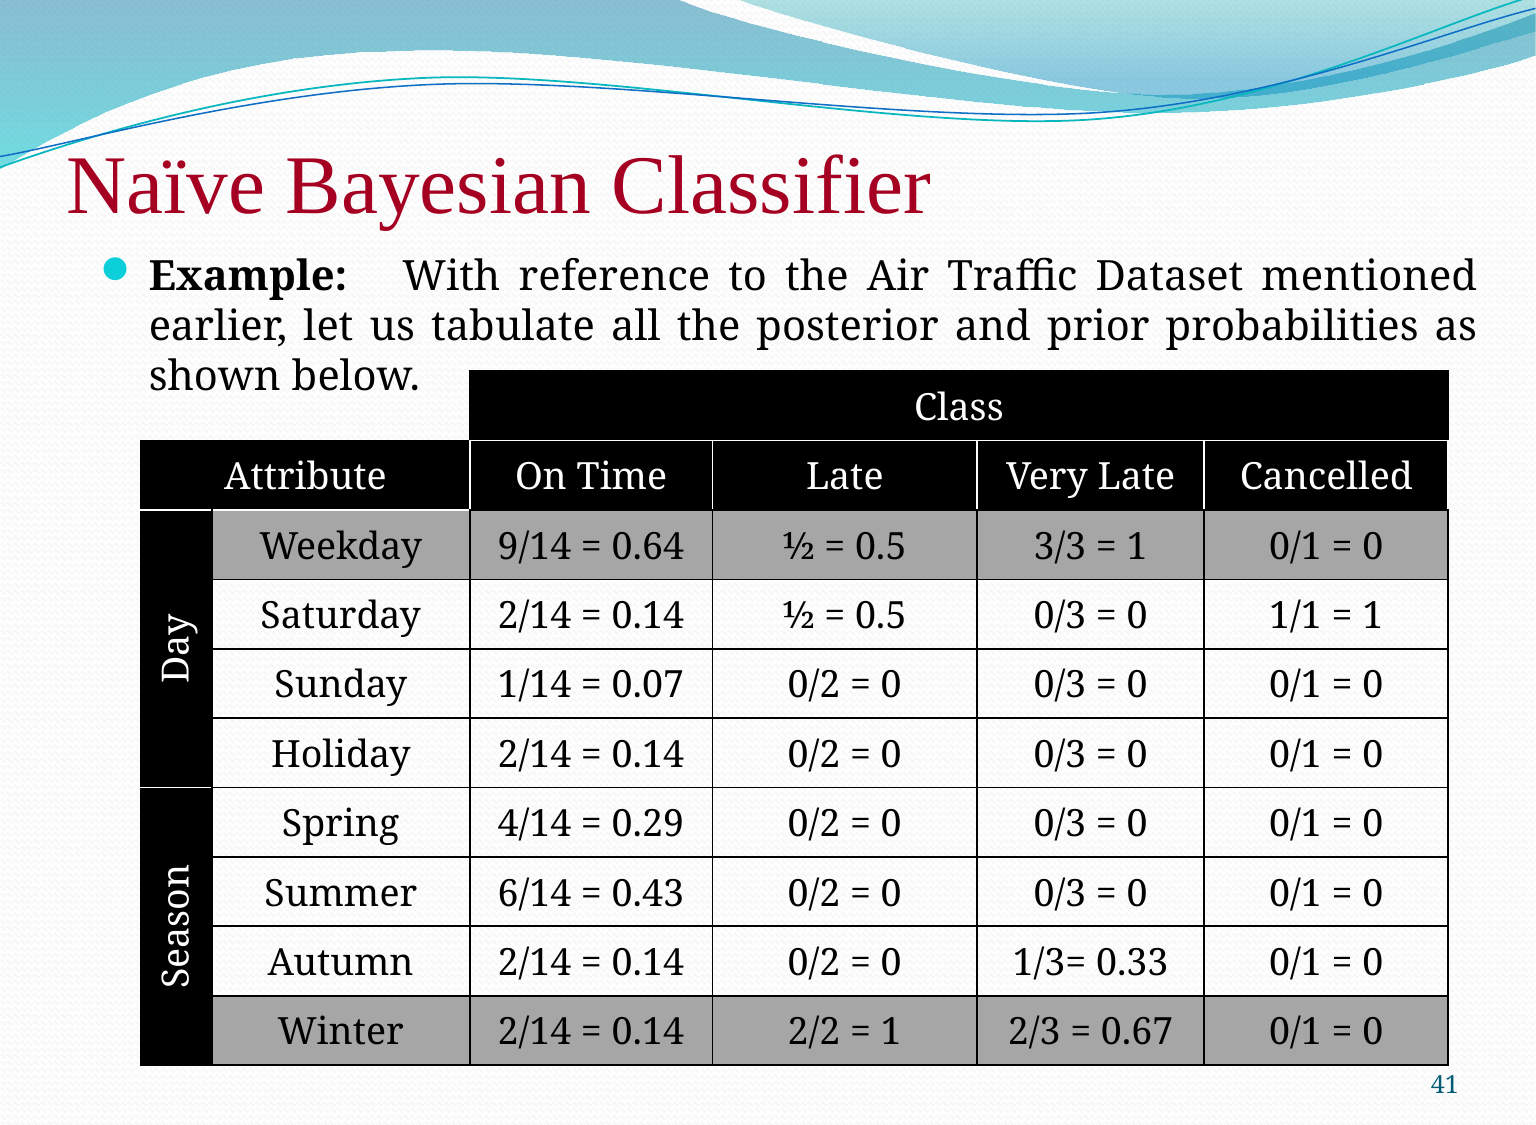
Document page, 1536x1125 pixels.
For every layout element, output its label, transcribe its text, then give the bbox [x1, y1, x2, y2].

list Example: With reference to the Air Traffic Dataset mentioned earlier, let us tabulate all the posterior and prior probabilities as shown below. [76, 241, 1493, 1018]
table_cell Day [142, 511, 211, 787]
table_cell Summer [213, 858, 469, 925]
table_cell 0/3 = 0 [978, 788, 1203, 856]
table_cell 4/14 = 0.29 [471, 788, 712, 856]
table_cell 0/3 = 0 [978, 580, 1203, 648]
table_cell 1/14 = 0.07 [471, 650, 712, 717]
table_cell 1/1 = 1 [1205, 580, 1447, 648]
table_cell Holiday [213, 719, 469, 787]
table_cell 0/1 = 0 [1205, 997, 1447, 1064]
slide_number 41 [1330, 1042, 1459, 1103]
table_cell 1/3= 0.33 [978, 927, 1203, 995]
table_cell Sunday [213, 650, 469, 717]
table_cell Weekday [213, 511, 469, 579]
table_cell 0/1 = 0 [1205, 858, 1447, 925]
table_cell 0/1 = 0 [1205, 511, 1447, 579]
table_cell 0/3 = 0 [978, 650, 1203, 717]
table_cell 0/3 = 0 [978, 719, 1203, 787]
table_cell 2/14 = 0.14 [471, 927, 712, 995]
table_cell Attribute [142, 441, 469, 509]
table_cell Saturday [213, 580, 469, 648]
table_cell 0/3 = 0 [978, 858, 1203, 925]
table_cell ½ = 0.5 [713, 511, 976, 579]
table_cell 2/14 = 0.14 [471, 580, 712, 648]
table_cell Winter [213, 997, 469, 1064]
table_cell 0/2 = 0 [713, 719, 976, 787]
table_cell 0/1 = 0 [1205, 650, 1447, 717]
table_cell 0/2 = 0 [713, 650, 976, 717]
table_cell 0/2 = 0 [713, 927, 976, 995]
table_cell 2/2 = 1 [713, 997, 976, 1064]
table_cell Season [142, 788, 211, 1064]
table_cell On Time [471, 441, 712, 509]
table_cell Very Late [978, 441, 1203, 509]
table_cell Cancelled [1205, 441, 1447, 509]
table_cell 2/3 = 0.67 [978, 997, 1203, 1064]
table_cell ½ = 0.5 [713, 580, 976, 648]
table_cell 0/1 = 0 [1205, 927, 1447, 995]
table_header [141, 371, 469, 440]
table_cell Autumn [213, 927, 469, 995]
table_cell 2/14 = 0.14 [471, 997, 712, 1064]
table_cell 6/14 = 0.43 [471, 858, 712, 925]
table_cell Late [713, 441, 976, 509]
table_cell 0/1 = 0 [1205, 788, 1447, 856]
table_header Class [471, 372, 1447, 440]
table_cell 2/14 = 0.14 [471, 719, 712, 787]
table_cell 0/1 = 0 [1205, 719, 1447, 787]
table_cell 3/3 = 1 [978, 511, 1203, 579]
table_cell Spring [213, 788, 469, 856]
table_cell 0/2 = 0 [713, 858, 976, 925]
table_cell 9/14 = 0.64 [471, 511, 712, 579]
title Naïve Bayesian Classifier [66, 42, 1449, 231]
table_cell 0/2 = 0 [713, 788, 976, 856]
